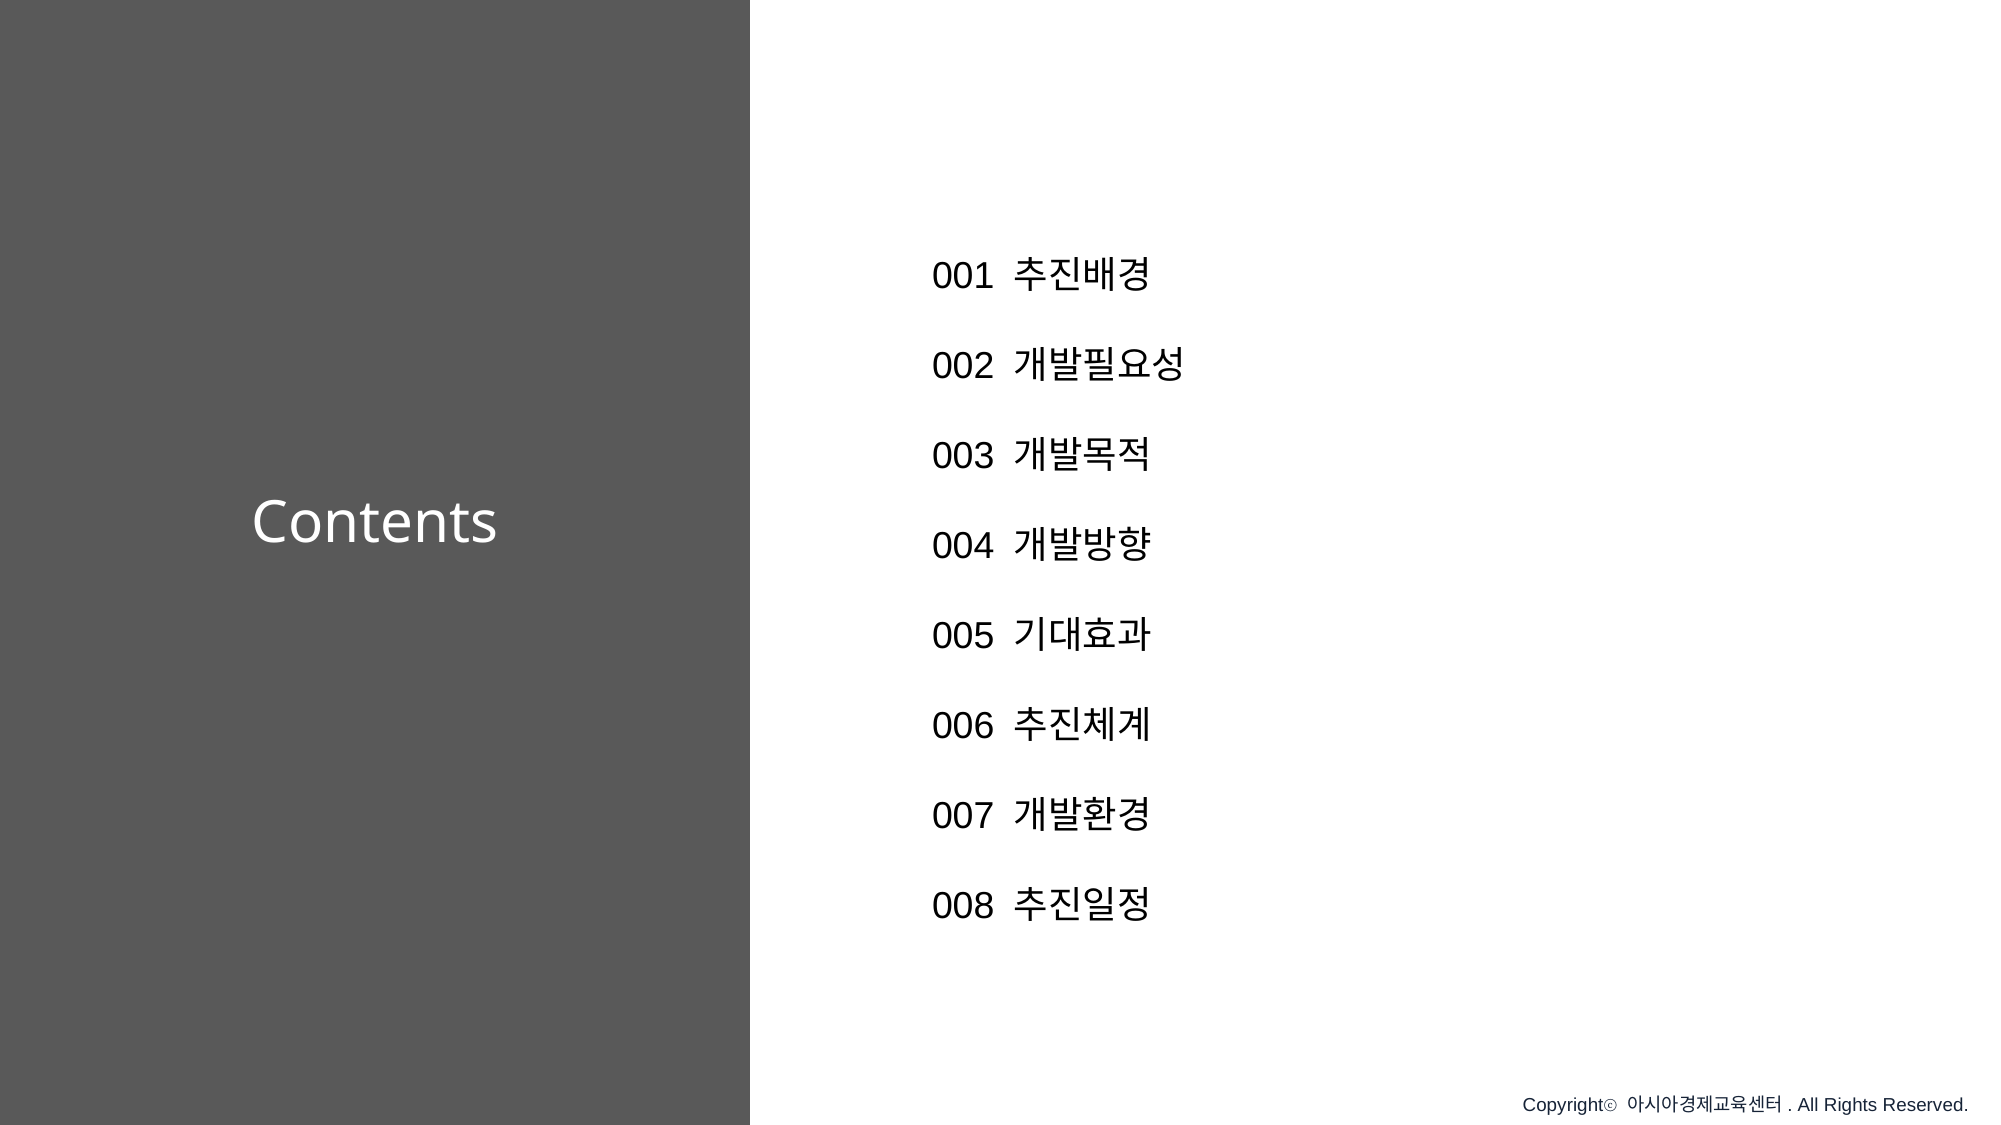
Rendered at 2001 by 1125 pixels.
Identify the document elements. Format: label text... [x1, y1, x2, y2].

text_box 001 추진배경 002 개발필요성 003 개발목적 004 개발방향 005 기대효과 006 추진체계 007 개발환경 008 추진일정 [917, 199, 1337, 1125]
text_box [0, 0, 751, 1125]
title Contents [0, 383, 750, 563]
